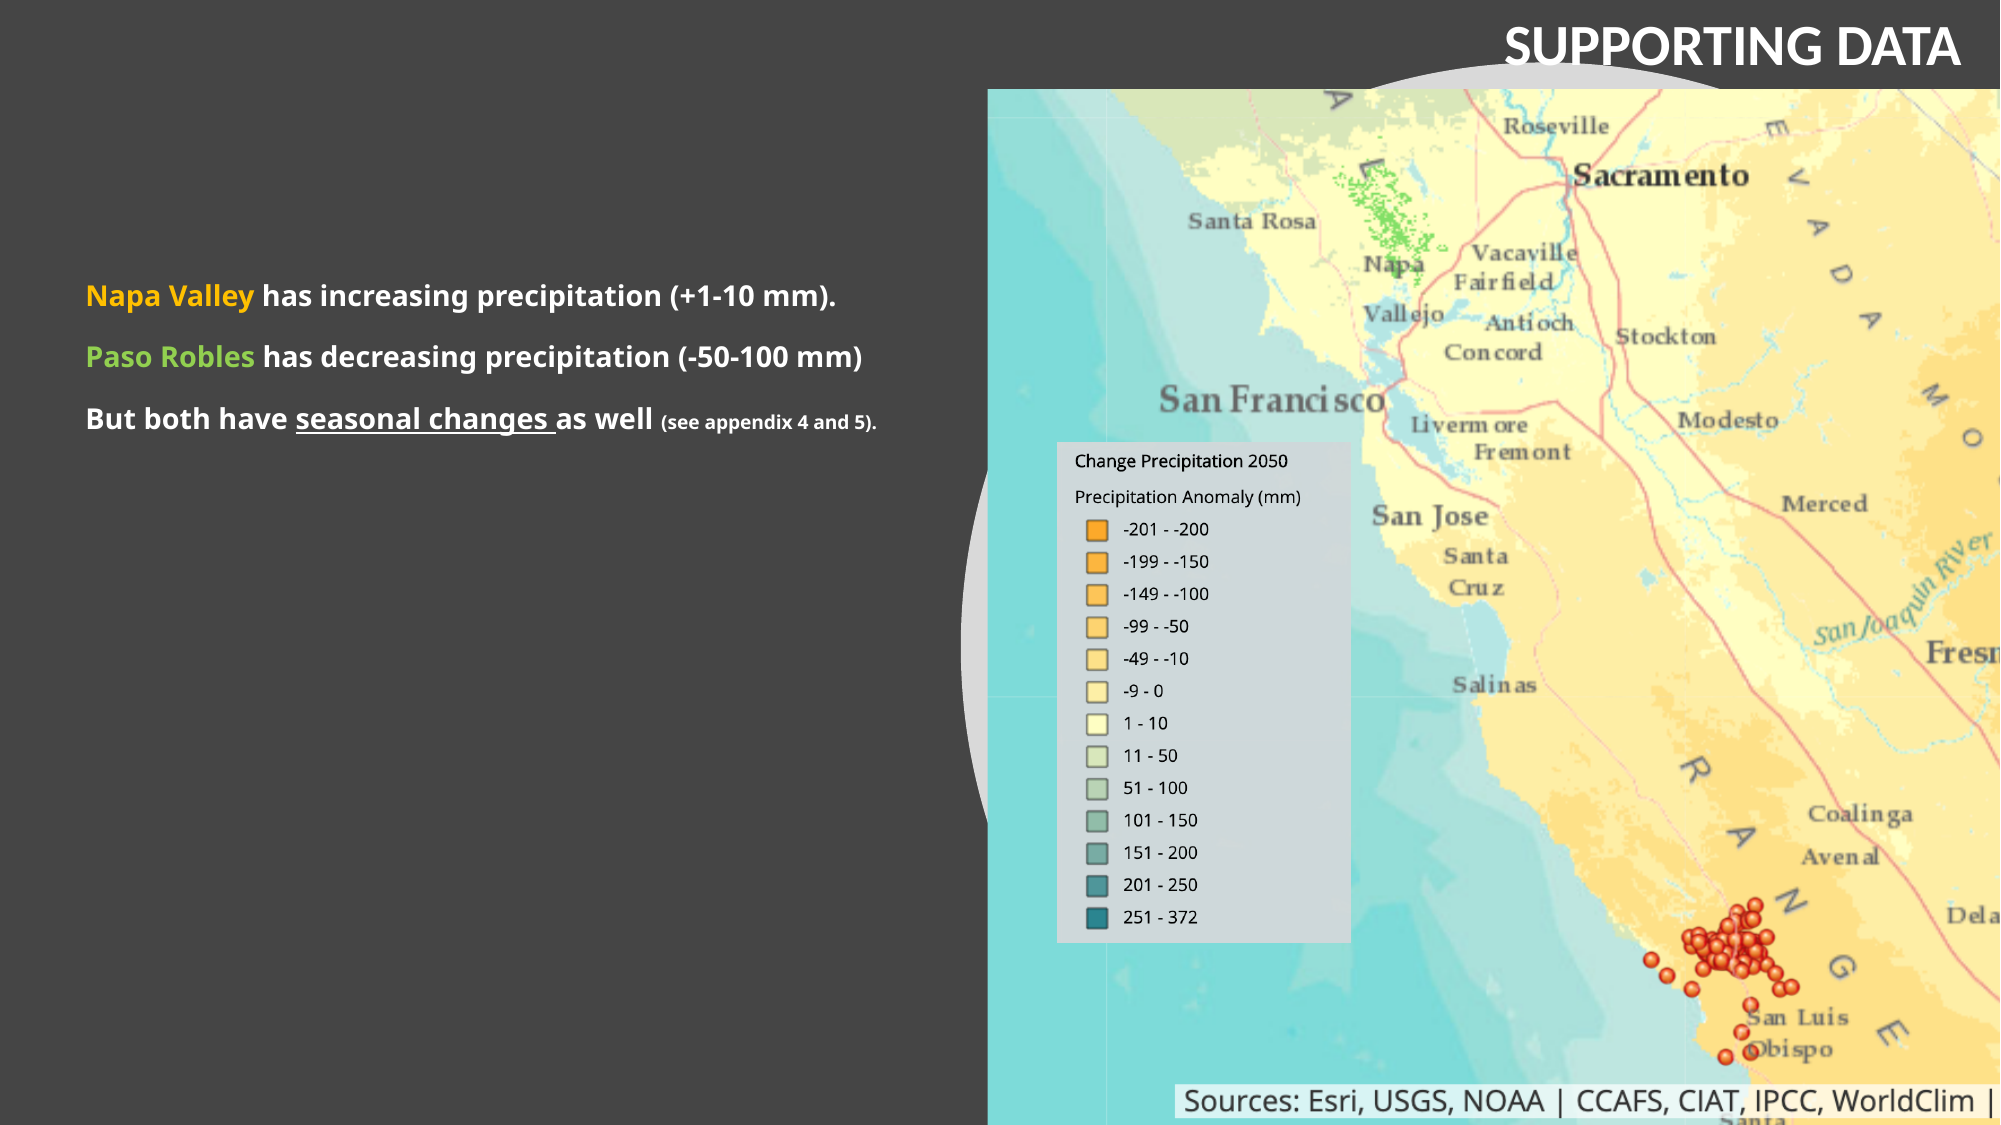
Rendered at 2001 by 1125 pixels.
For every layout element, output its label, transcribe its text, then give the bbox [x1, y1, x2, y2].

title Napa Valley has increasing precipitation (+1-10 mm). Paso Robles has decreasing precipitation (-50-100 mm) But both have seasonal changes as well (see appendix 4 and 5). [70, 273, 897, 563]
text_box SUPPORTING DATA [1489, 0, 2000, 85]
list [987, 89, 2000, 1125]
text_box [1366, 64, 1724, 89]
text_box [959, 469, 987, 824]
picture [1057, 442, 1351, 943]
